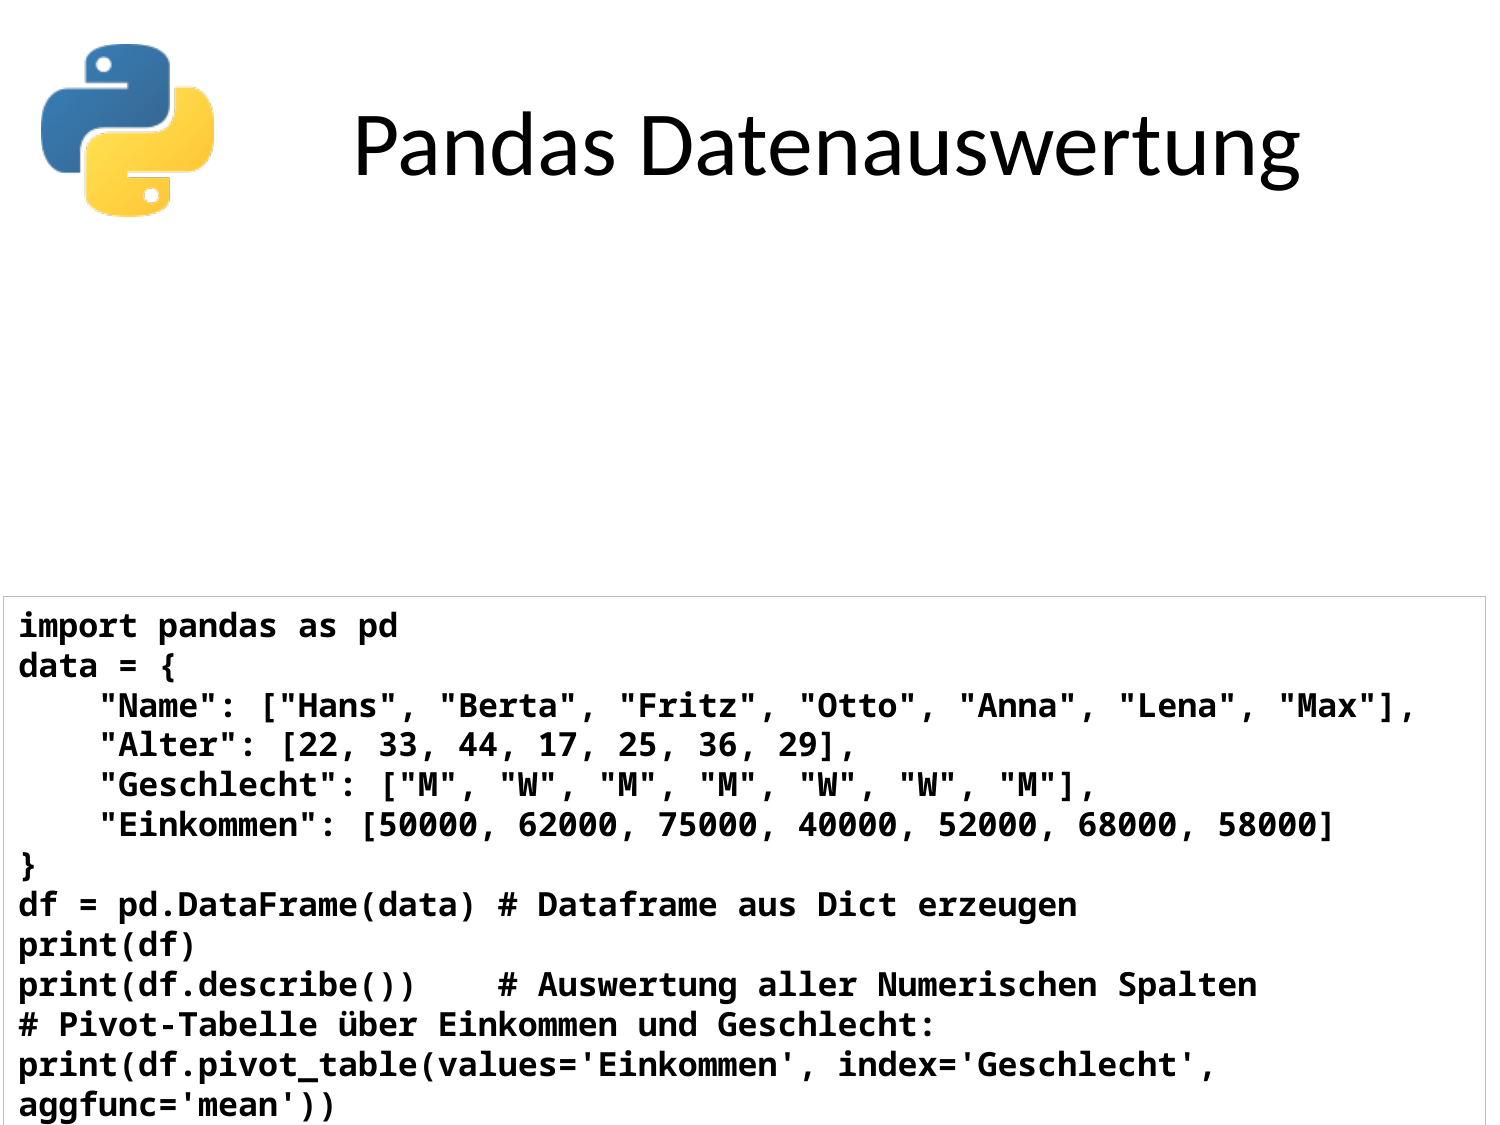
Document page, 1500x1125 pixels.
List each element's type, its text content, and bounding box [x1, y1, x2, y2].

title Pandas Datenauswertung [230, 45, 1425, 233]
picture [41, 44, 214, 217]
text_box import pandas as pd data = { "Name": ["Hans", "Berta", "Fritz", "Otto", "Anna", "Lena", "Max"], "Alter": [22, 33, 44, 17, 25, 36, 29], "Geschlecht": ["M", "W", "M", "M", "W", "W", "M"], "Einkommen": [50000, 62000, 75000, 40000, 52000, 68000, 58000] } df = pd.DataFrame(data) # Dataframe aus Dict erzeugen print(df) print(df.describe()) # Auswertung aller Numerischen Spalten # Pivot-Tabelle über Einkommen und Geschlecht: print(df.pivot_table(values='Einkommen', index='Geschlecht', aggfunc='mean')) [3, 596, 1486, 1125]
